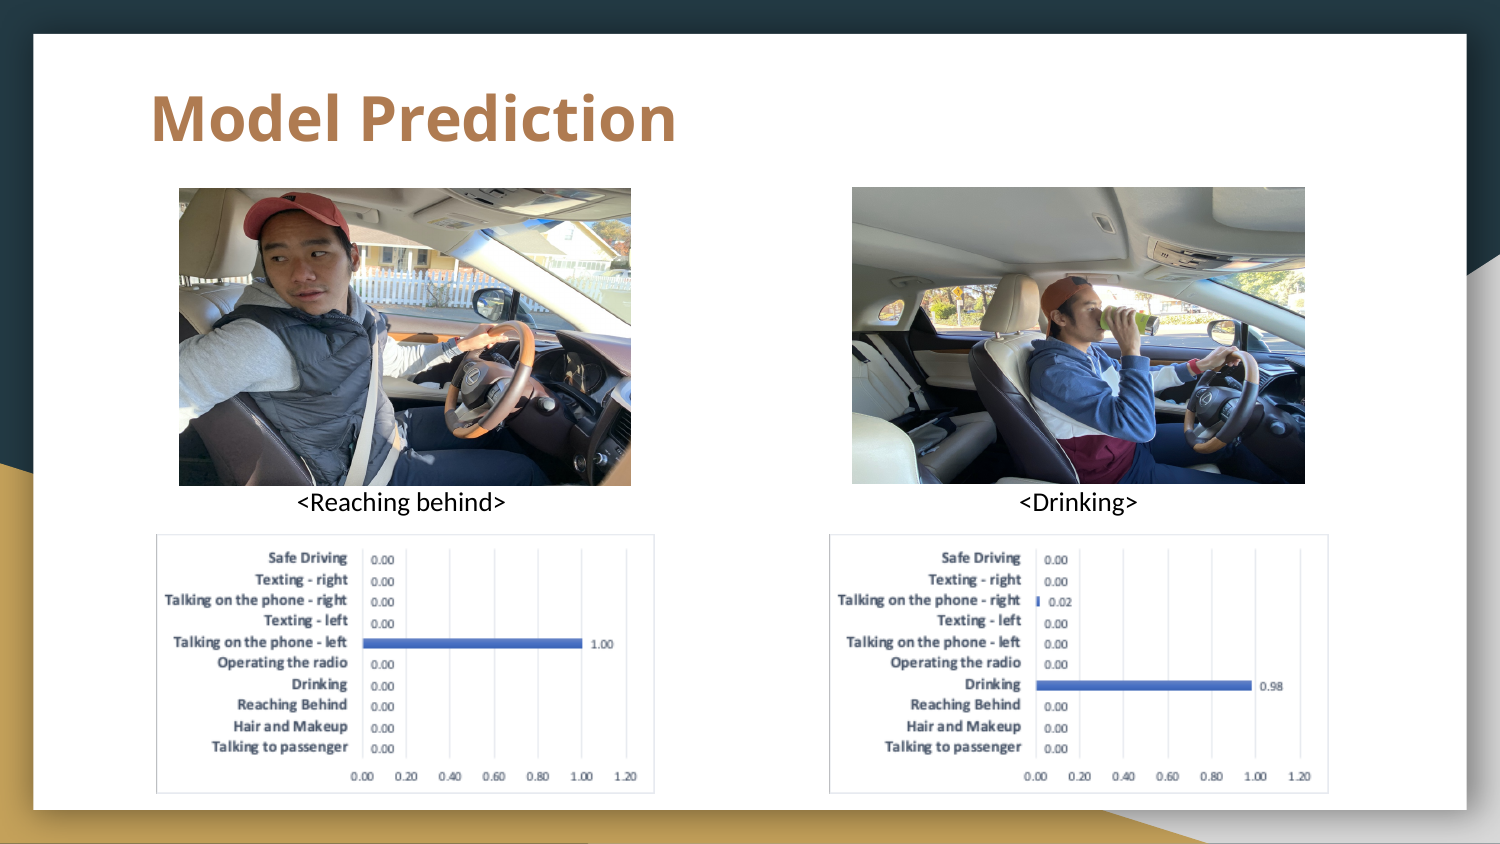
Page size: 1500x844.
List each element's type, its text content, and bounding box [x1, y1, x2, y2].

title Model Prediction [134, 63, 1350, 164]
text_box <Reaching behind> [268, 494, 542, 533]
picture [154, 534, 655, 794]
picture [178, 188, 631, 486]
picture [828, 534, 1329, 794]
picture [852, 186, 1305, 484]
text_box <Drinking> [982, 492, 1175, 533]
